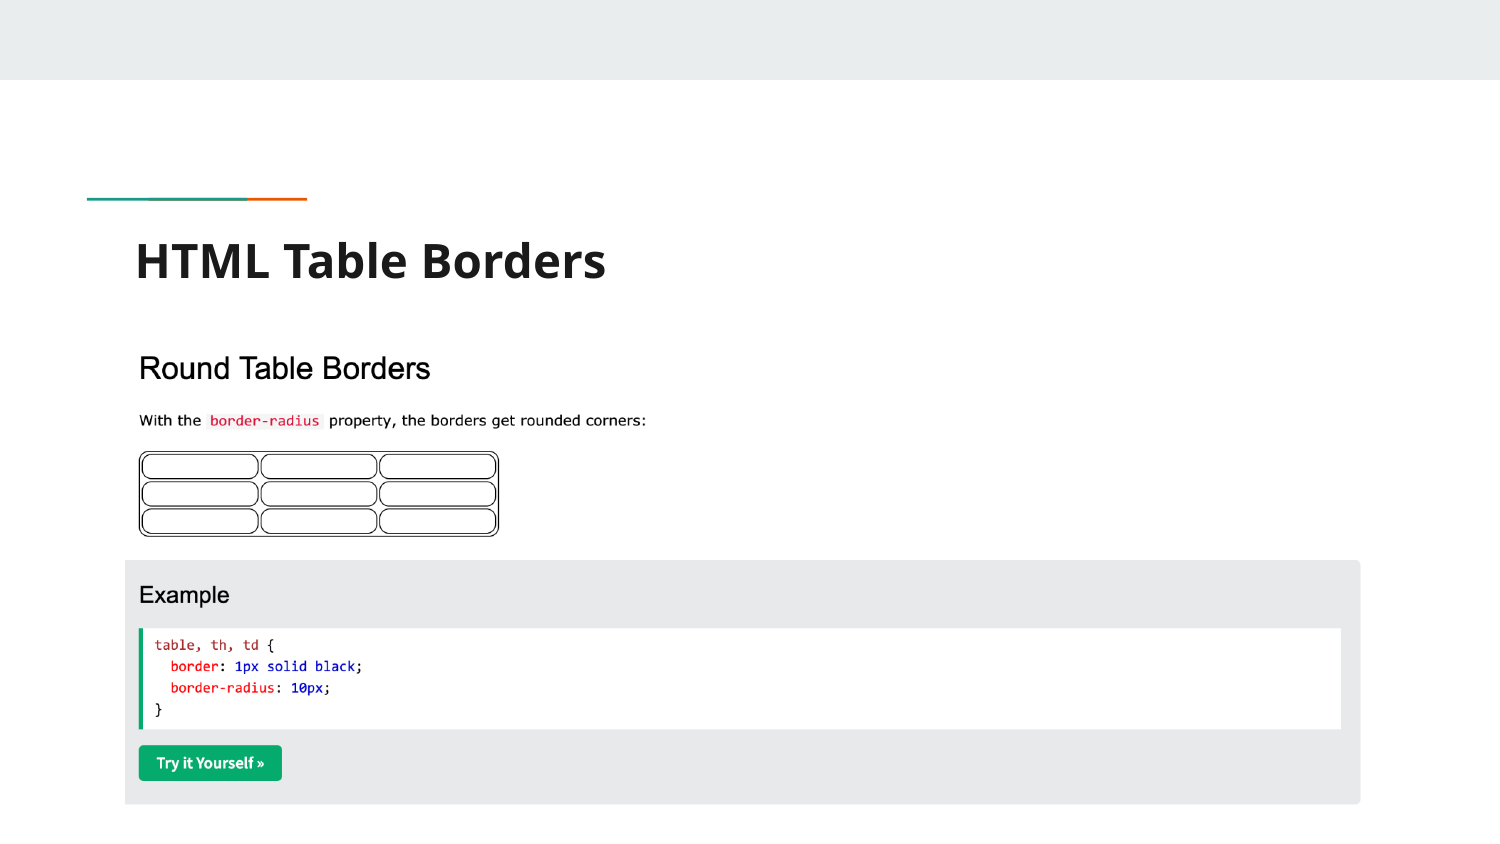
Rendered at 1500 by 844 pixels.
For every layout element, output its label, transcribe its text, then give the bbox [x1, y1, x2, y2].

picture [124, 328, 1365, 819]
title HTML Table Borders [119, 216, 1381, 305]
